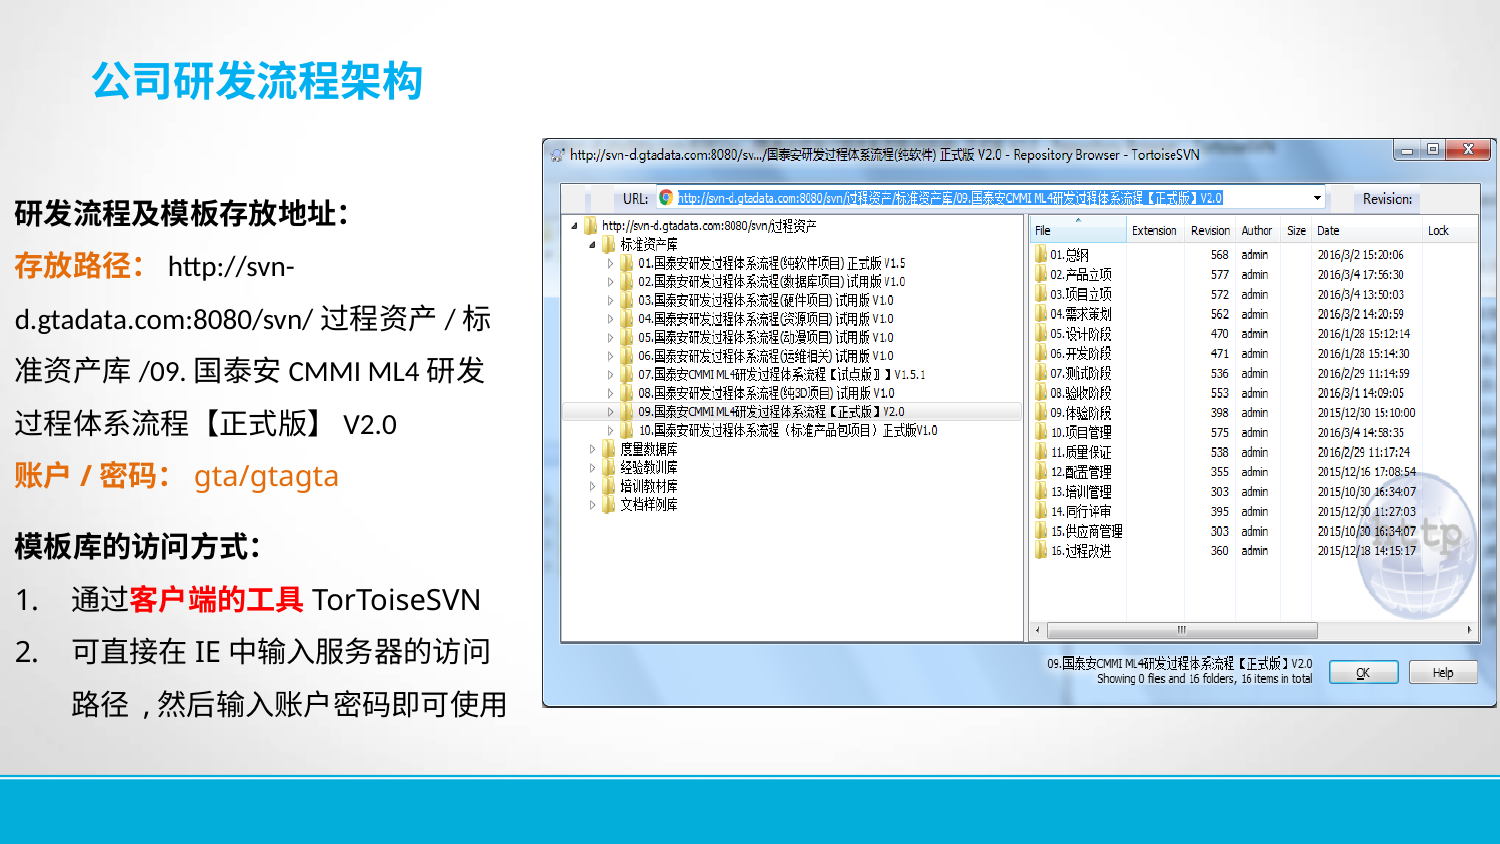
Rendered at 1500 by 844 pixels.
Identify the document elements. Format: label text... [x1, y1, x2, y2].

text_box 研发流程及模板存放地址： 存放路径：http://svn-d.gtadata.com:8080/svn/过程资产/标准资产库/09.国泰安CMMI ML4研发过程体系流程【正式版】V2.0 账户/密码：gta/gtagta 模板库的访问方式： 通过客户端的工具TorToiseSVN 可直接在IE中输入服务器的访问路径 ,然后输入账户密码即可使用 [0, 170, 526, 729]
title 公司研发流程架构 [75, 33, 1425, 127]
picture [0, 0, 1500, 774]
